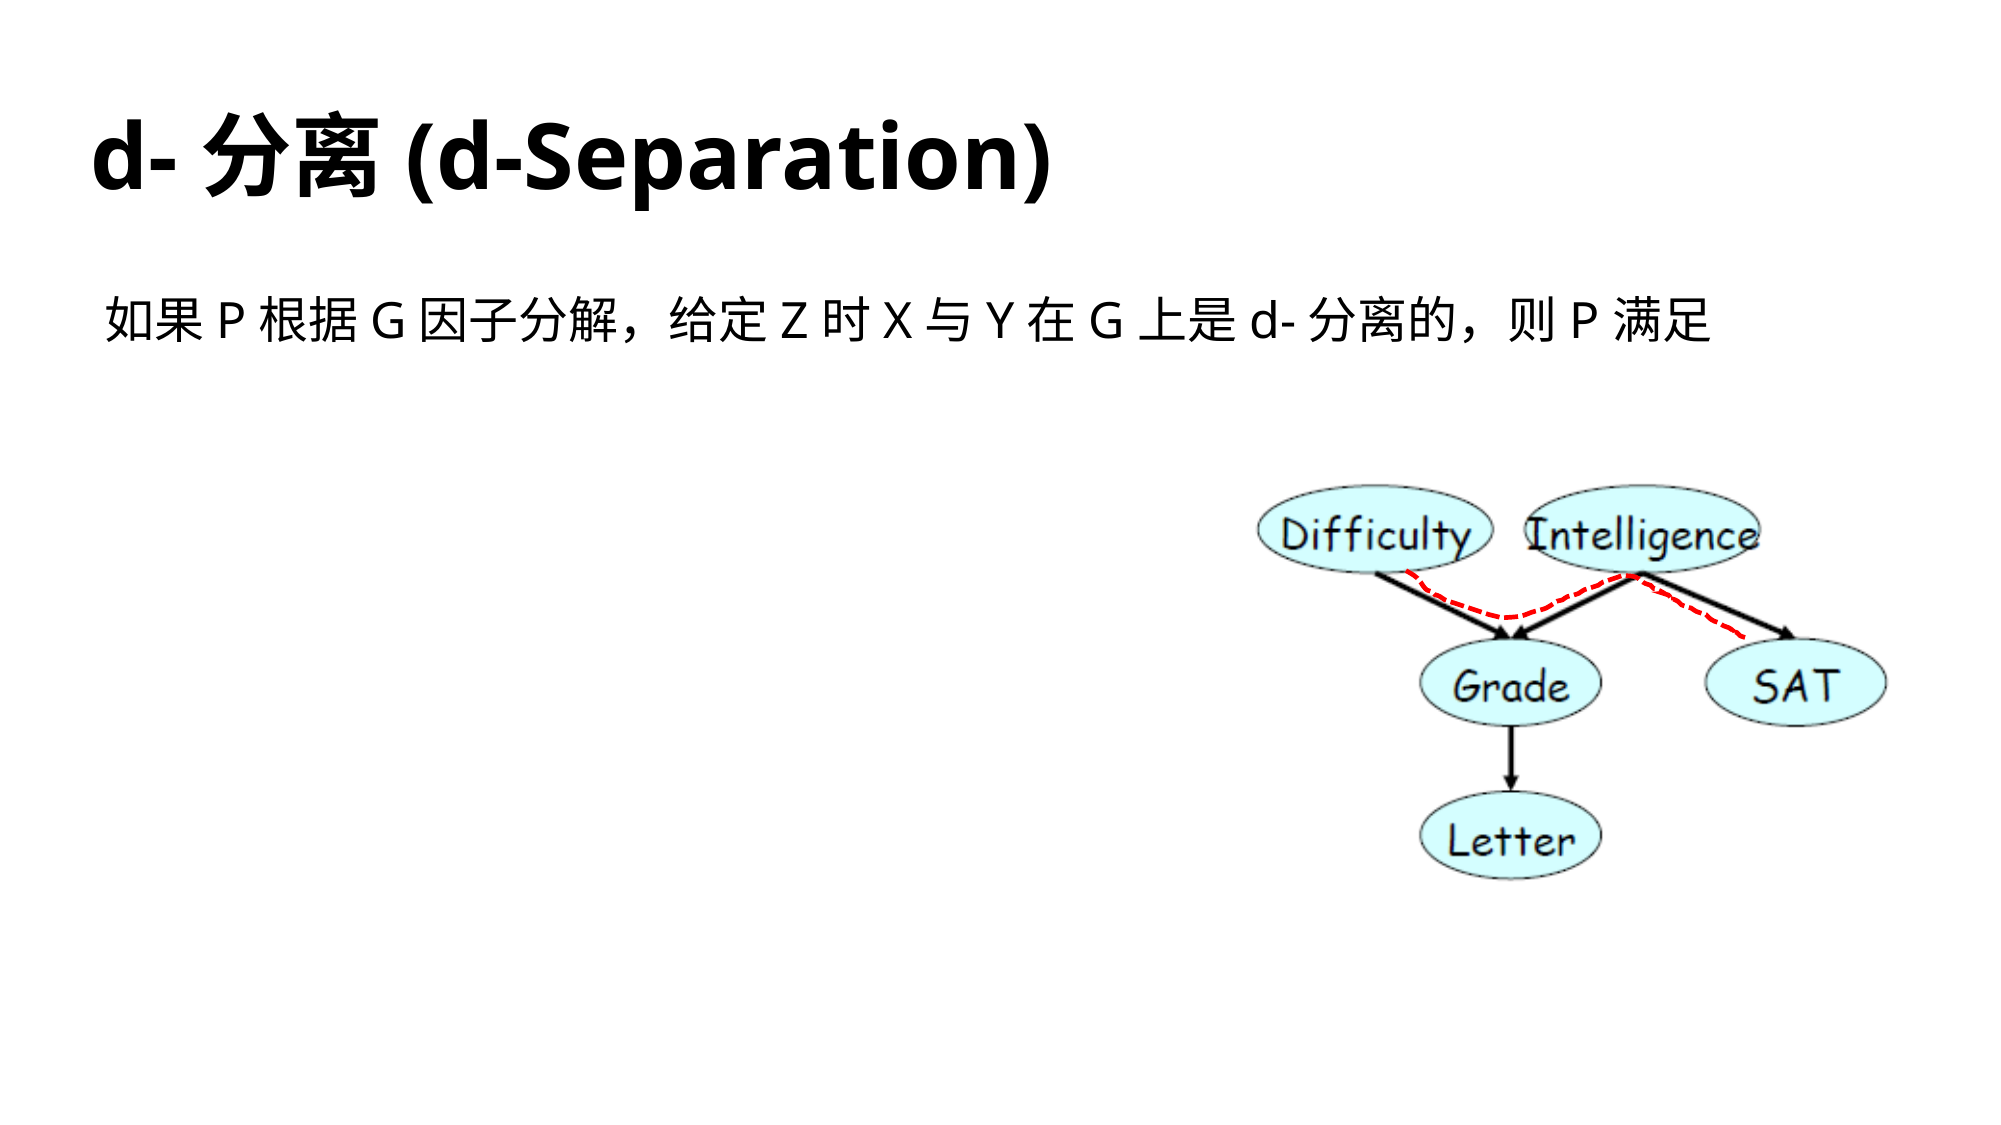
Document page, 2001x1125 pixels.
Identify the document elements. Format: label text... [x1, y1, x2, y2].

picture [1235, 452, 1916, 918]
title d-分离(d-Separation) [75, 56, 1576, 217]
